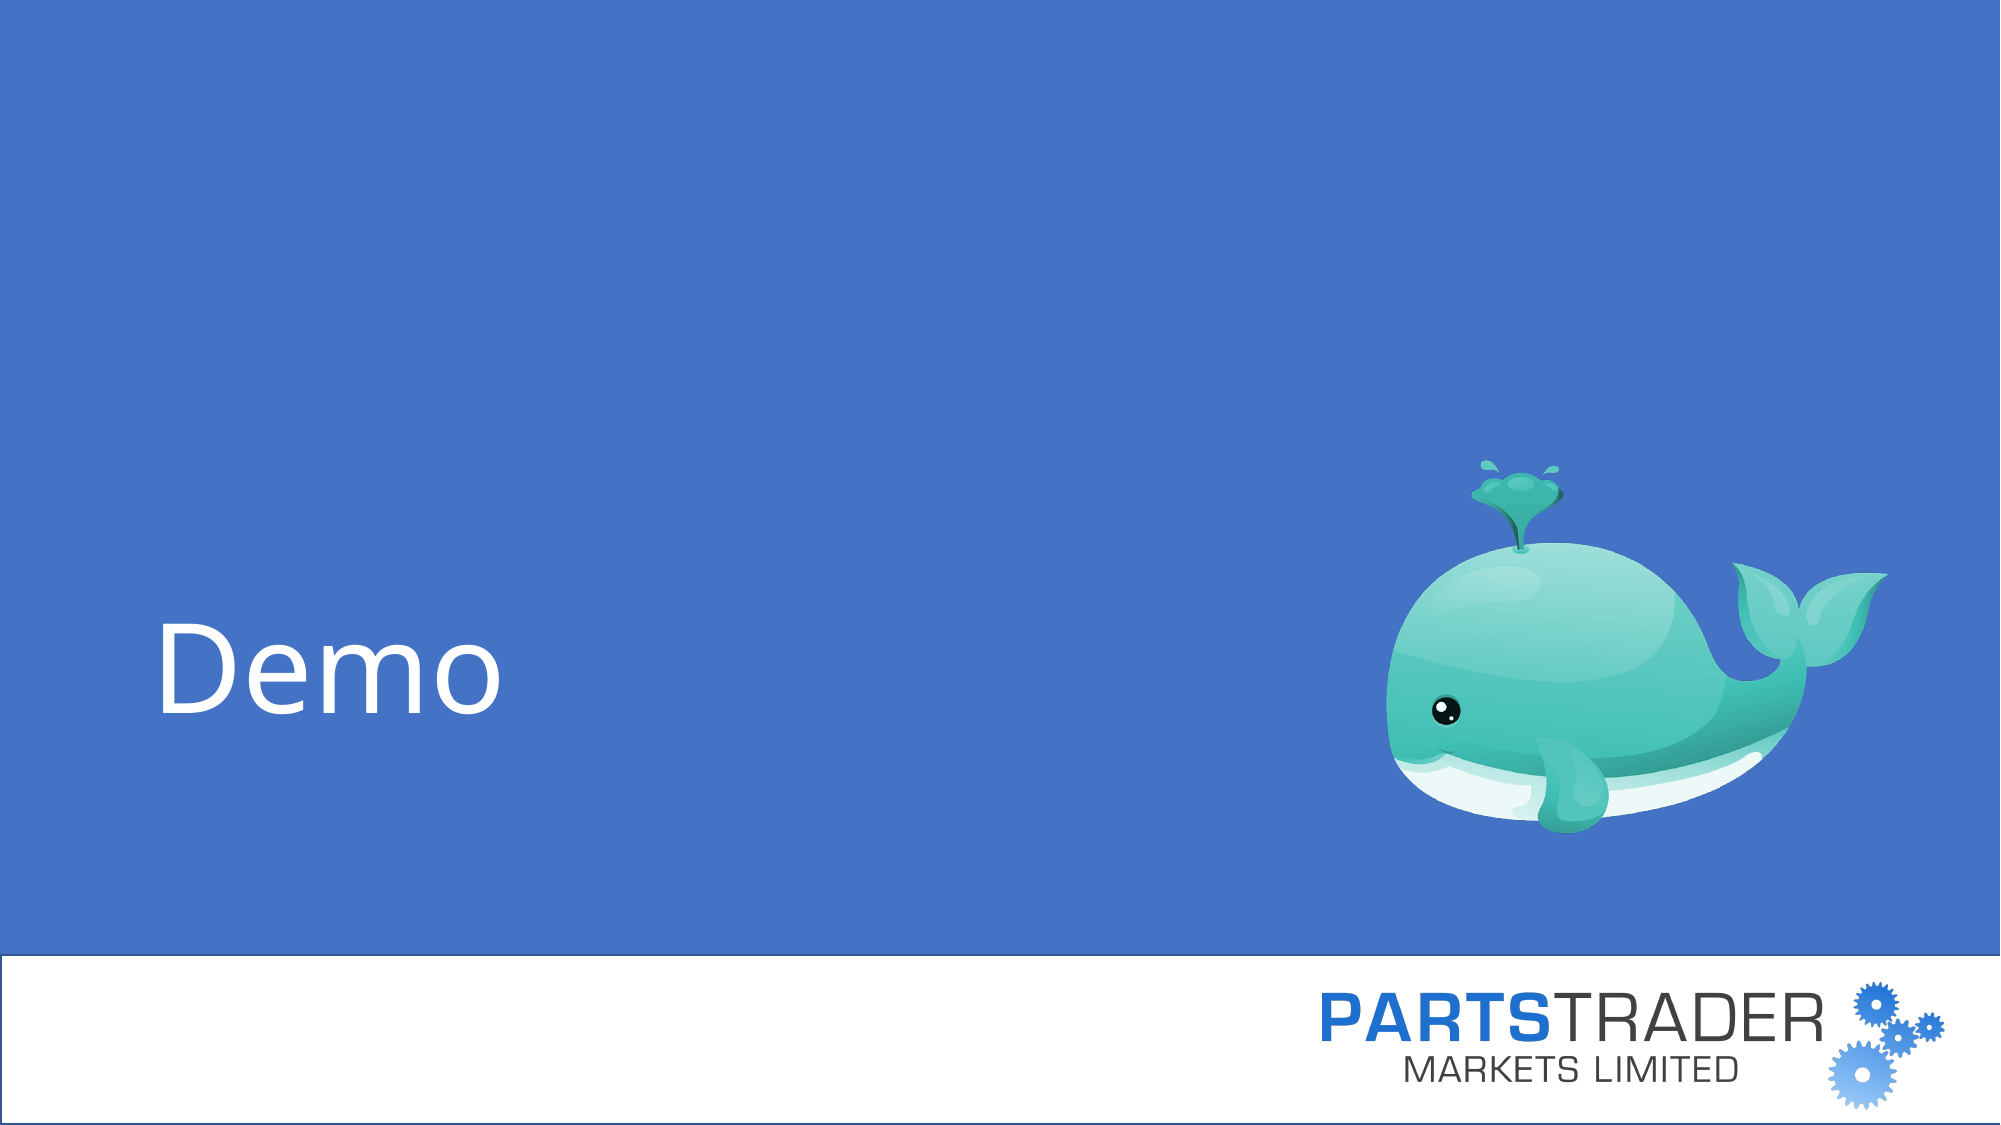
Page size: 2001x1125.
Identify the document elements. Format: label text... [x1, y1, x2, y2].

text_box [0, 954, 2000, 1125]
picture [1363, 440, 1901, 855]
title Demo [136, 280, 1862, 749]
picture [1322, 981, 1945, 1110]
